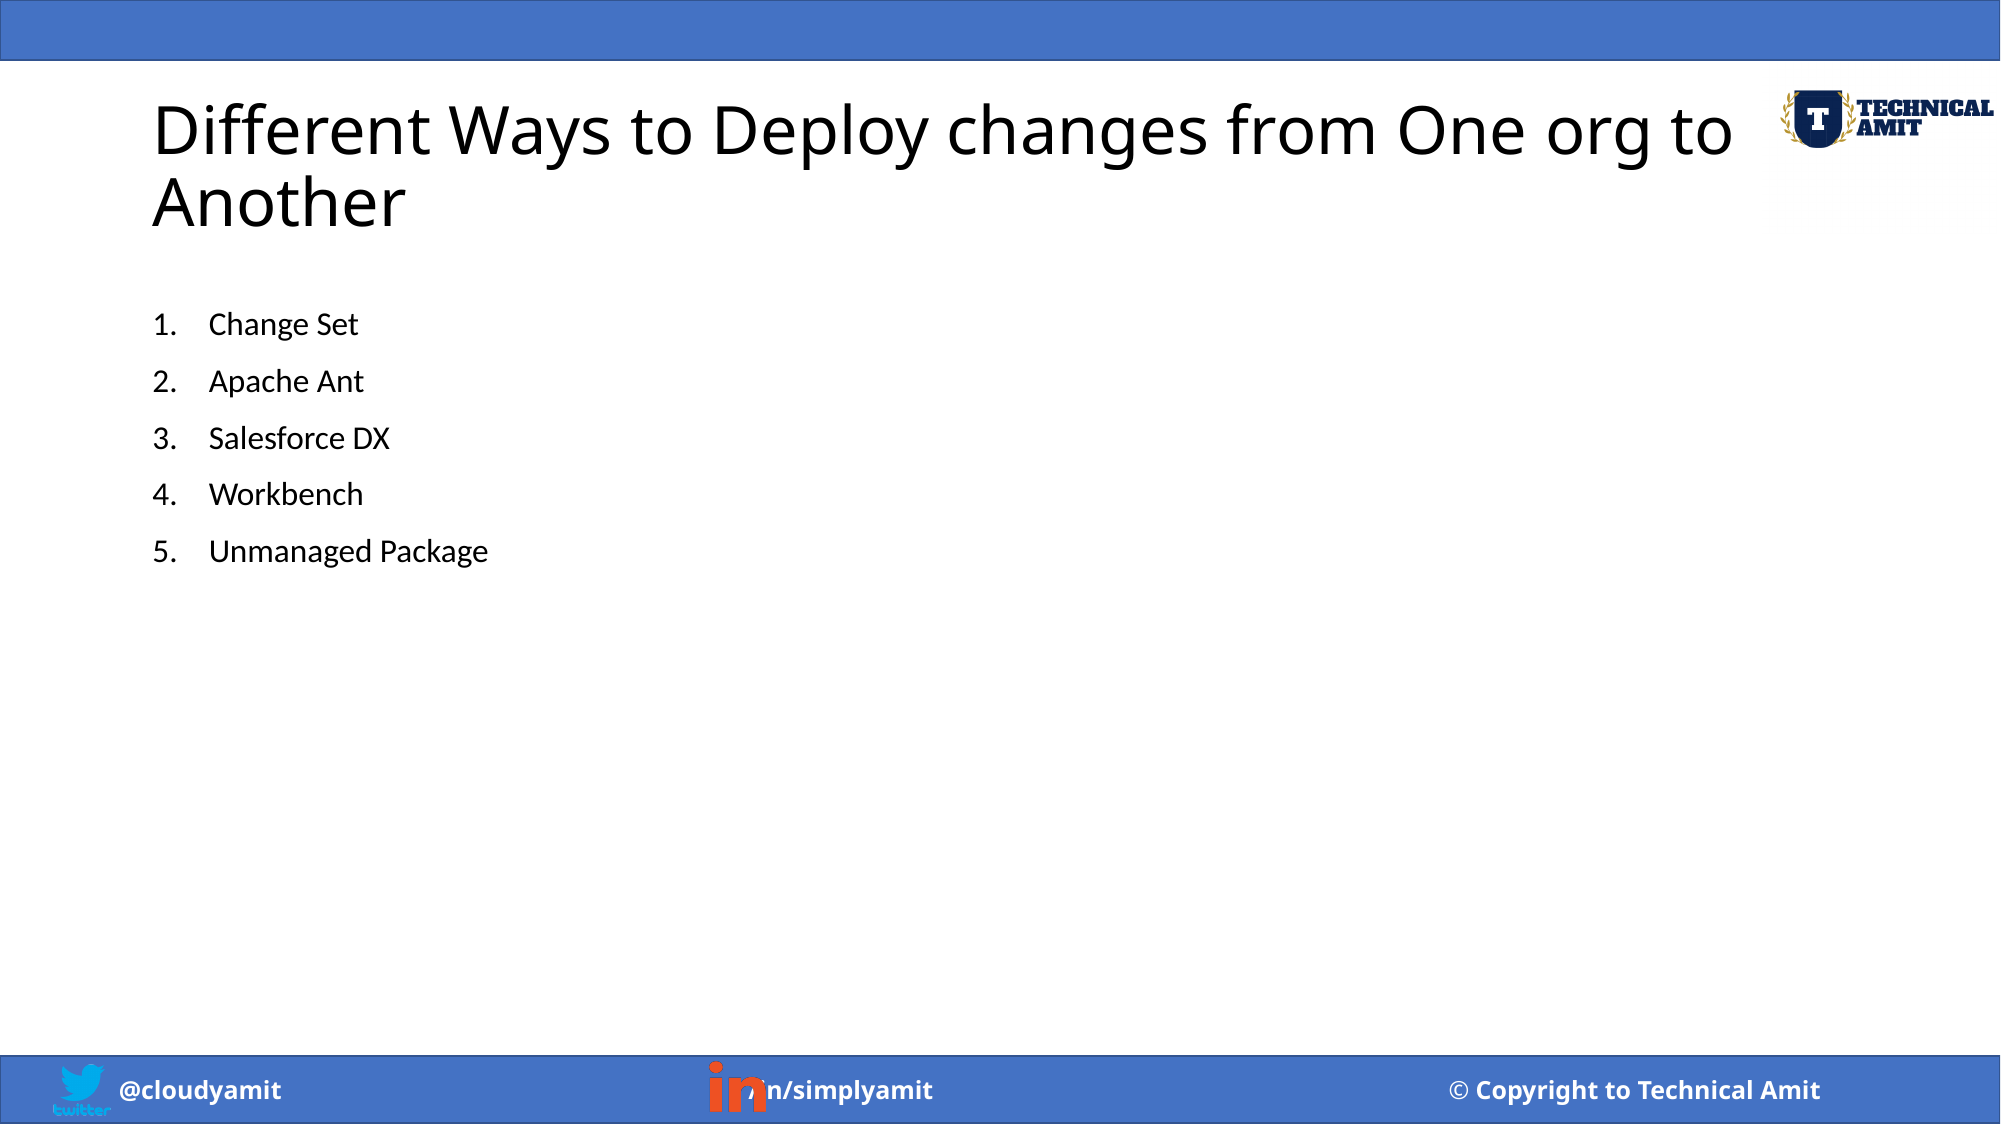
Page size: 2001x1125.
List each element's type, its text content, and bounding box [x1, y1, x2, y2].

picture [47, 1061, 117, 1118]
list Change Set Apache Ant Salesforce DX Workbench Unmanaged Package [137, 299, 1863, 1014]
picture [1863, 61, 1997, 234]
picture [709, 1061, 766, 1112]
title Different Ways to Deploy changes from One org to Another [137, 59, 1863, 278]
